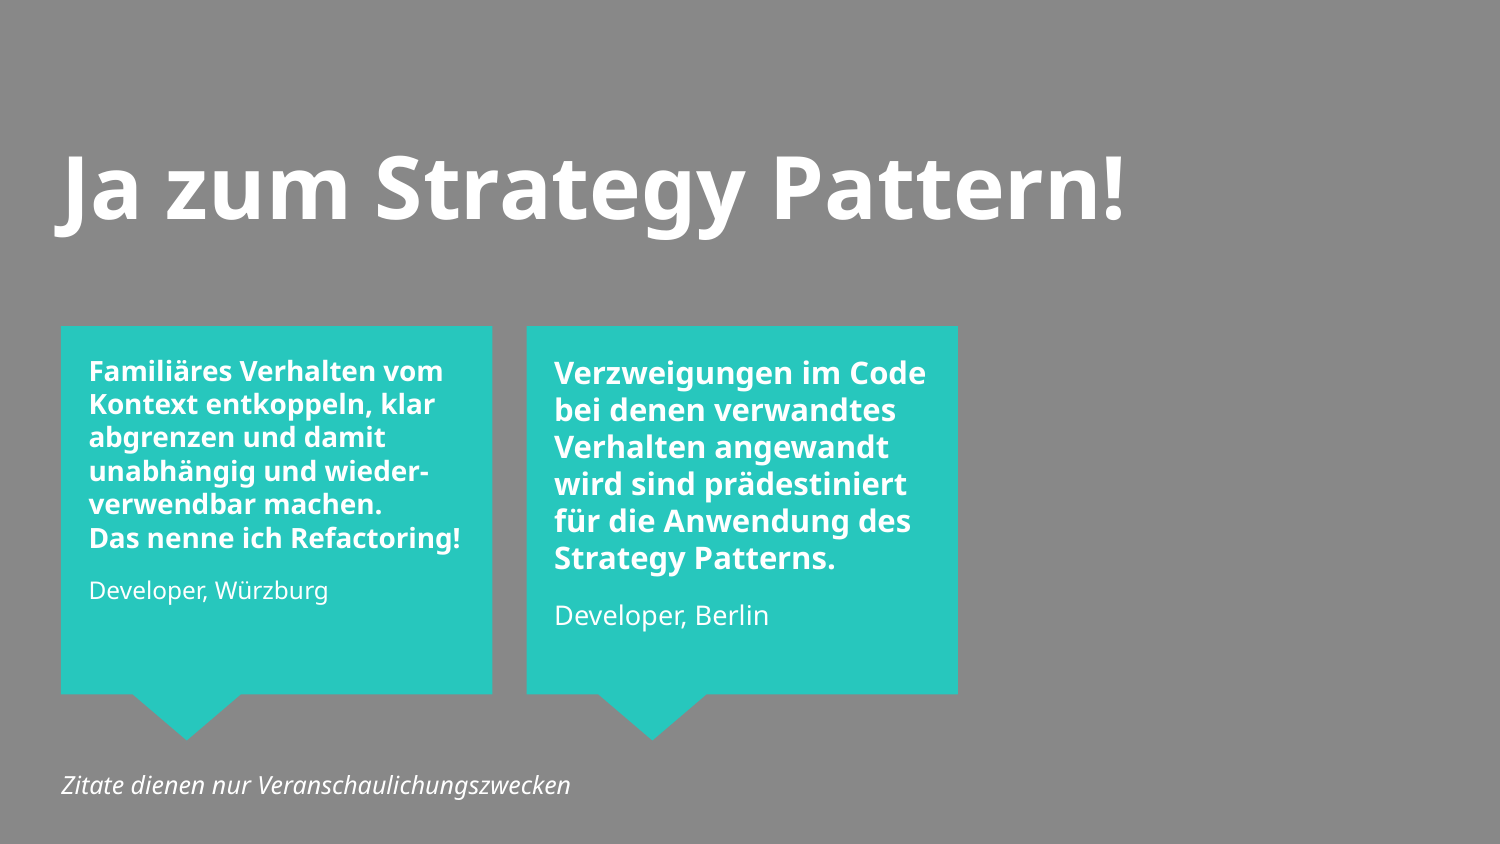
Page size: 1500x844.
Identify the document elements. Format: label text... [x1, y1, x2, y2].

text_box Zitate dienen nur Veranschaulichungszwecken [46, 763, 1071, 806]
title Ja zum Strategy Pattern! [46, 116, 1461, 285]
title Verzweigungen im Code bei denen verwandtes Verhalten angewandt wird sind prädestiniert für die Anwendung des Strategy Patterns. Developer, Berlin [539, 338, 947, 668]
text_box [526, 326, 958, 741]
text_box [60, 326, 493, 741]
title Familiäres Verhalten vom Kontext entkoppeln, klar abgrenzen und damit unabhängig und wieder- verwendbar machen. Das nenne ich Refactoring! Developer, Würzburg [73, 338, 481, 668]
